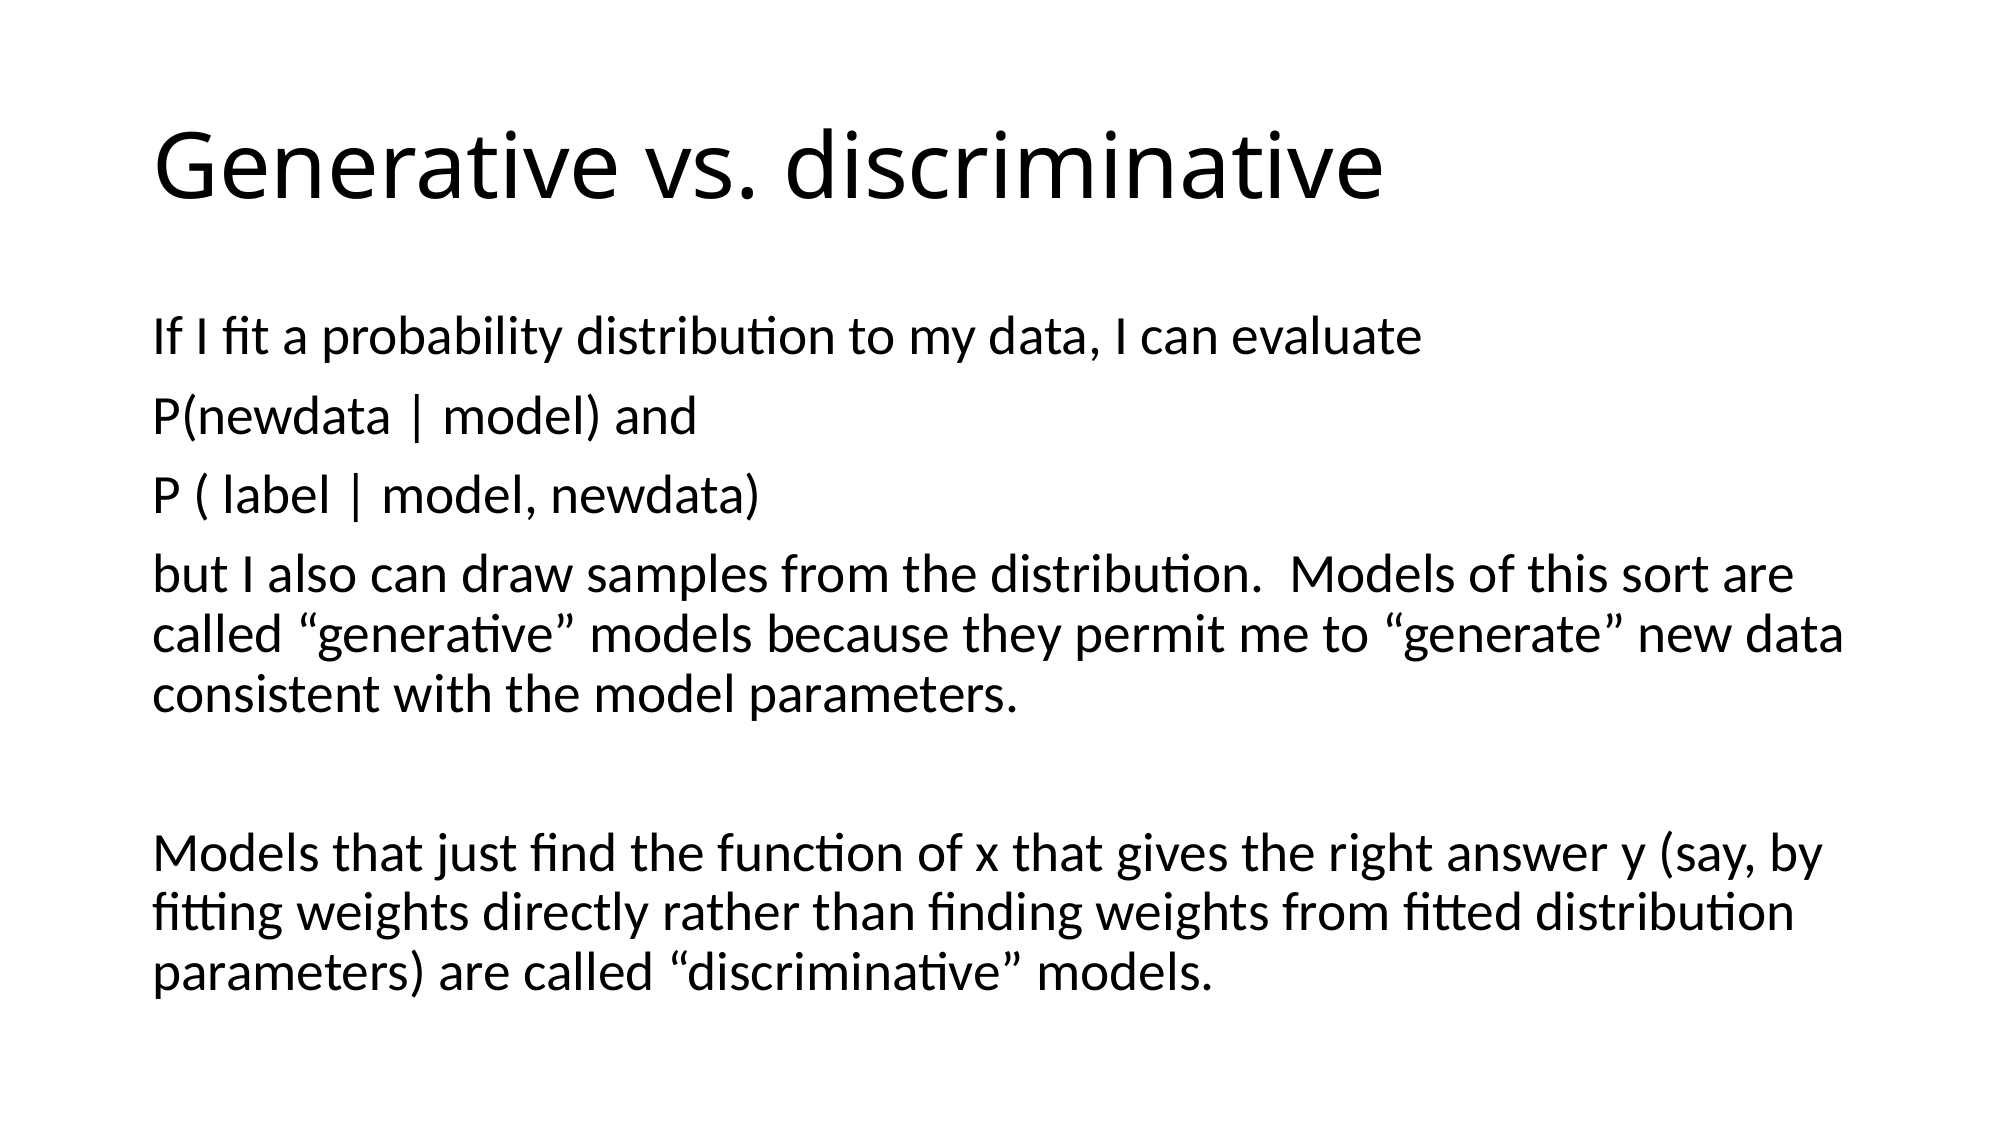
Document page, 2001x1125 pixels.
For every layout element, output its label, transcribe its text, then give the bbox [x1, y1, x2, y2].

title Generative vs. discriminative [137, 59, 1863, 278]
list If I fit a probability distribution to my data, I can evaluate P(newdata | model) and P ( label | model, newdata) but I also can draw samples from the distribution. Models of this sort are called “generative” models because they permit me to “generate” new data consistent with the model parameters. Models that just find the function of x that gives the right answer y (say, by fitting weights directly rather than finding weights from fitted distribution parameters) are called “discriminative” models. [137, 299, 1863, 1014]
